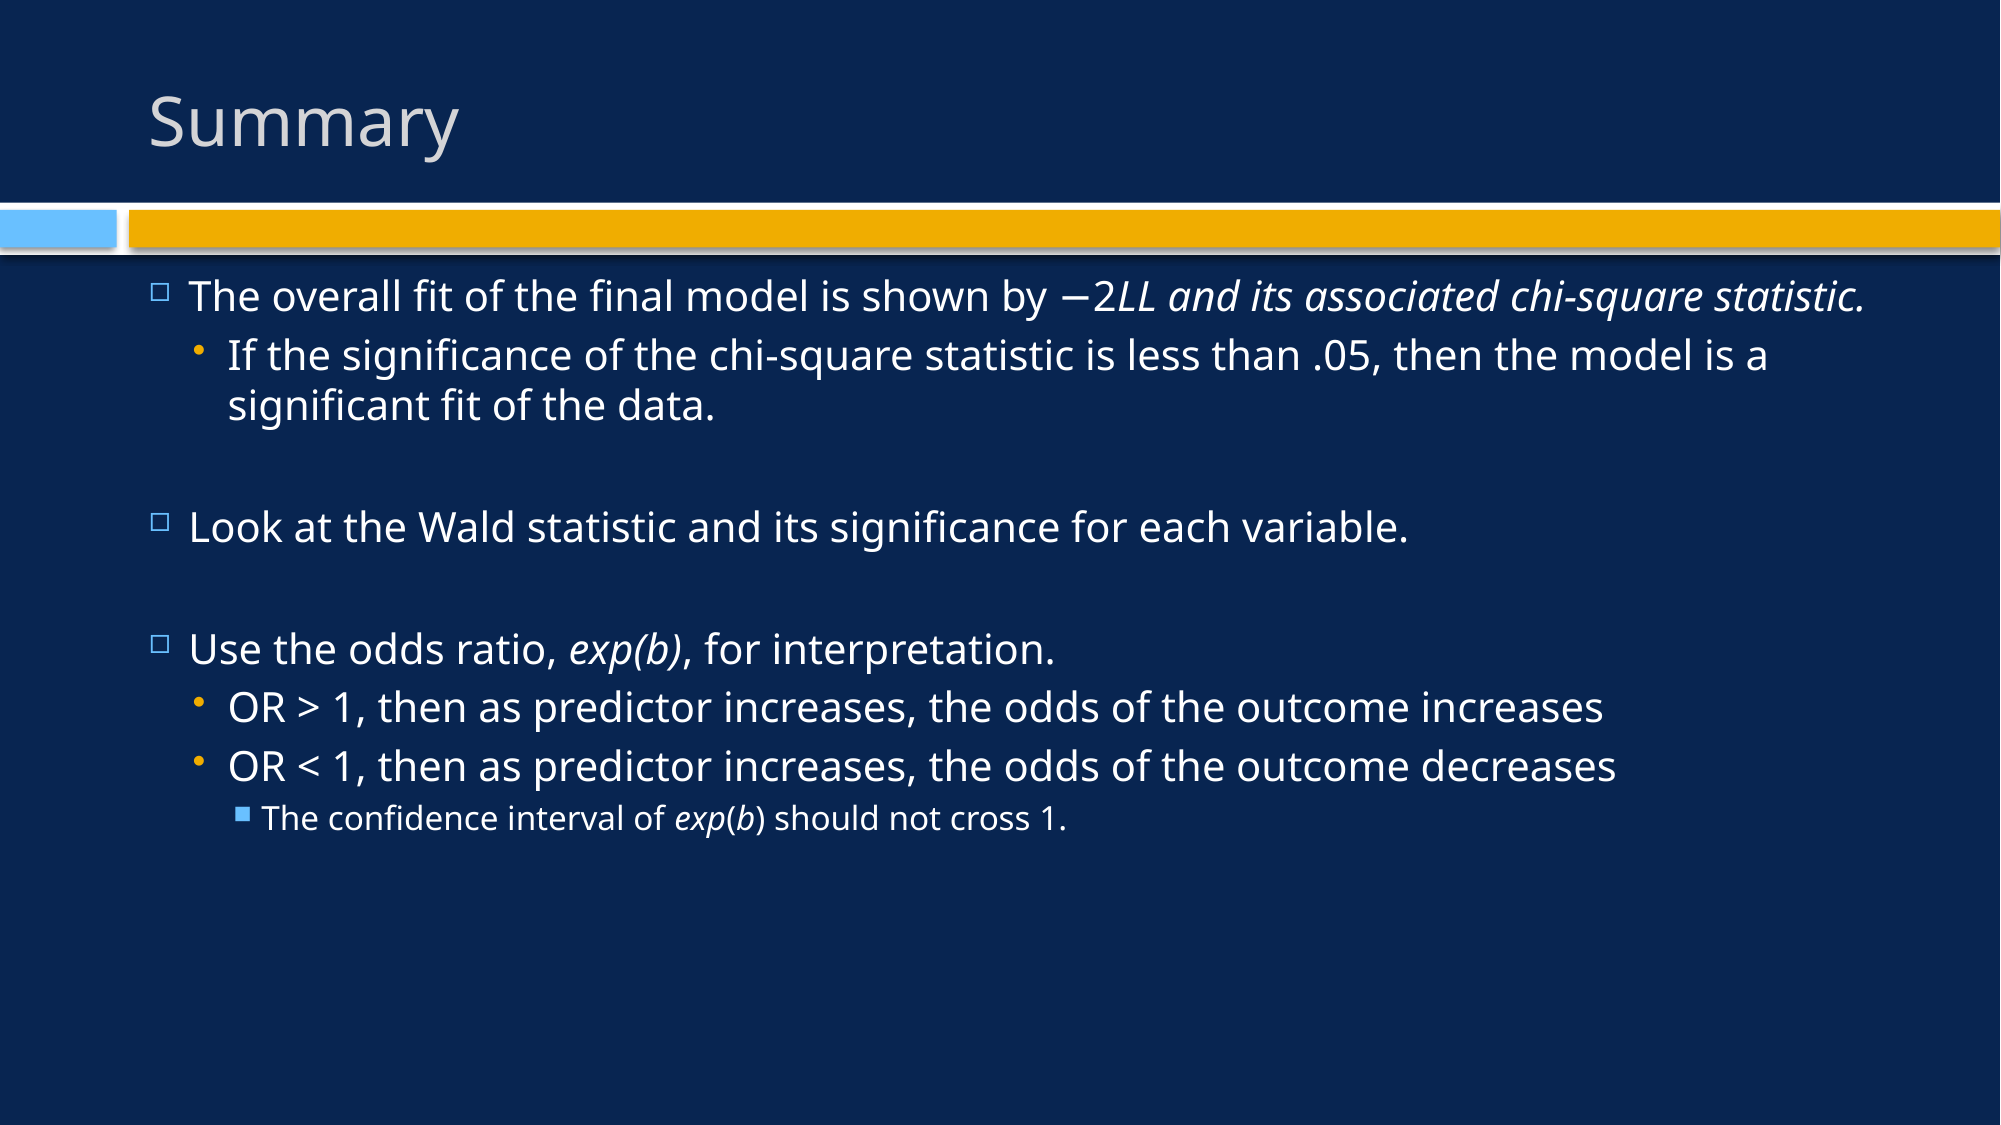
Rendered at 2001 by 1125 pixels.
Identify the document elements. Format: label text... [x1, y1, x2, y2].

list The overall fit of the final model is shown by −2LL and its associated chi-square statistic. If the significance of the chi-square statistic is less than .05, then the model is a significant fit of the data. Look at the Wald statistic and its significance for each variable. Use the odds ratio, exp(b), for interpretation. OR > 1, then as predictor increases, the odds of the outcome increases OR < 1, then as predictor increases, the odds of the outcome decreases The confidence interval of exp(b) should not cross 1. [133, 262, 1918, 1001]
title Summary [133, 37, 1918, 201]
